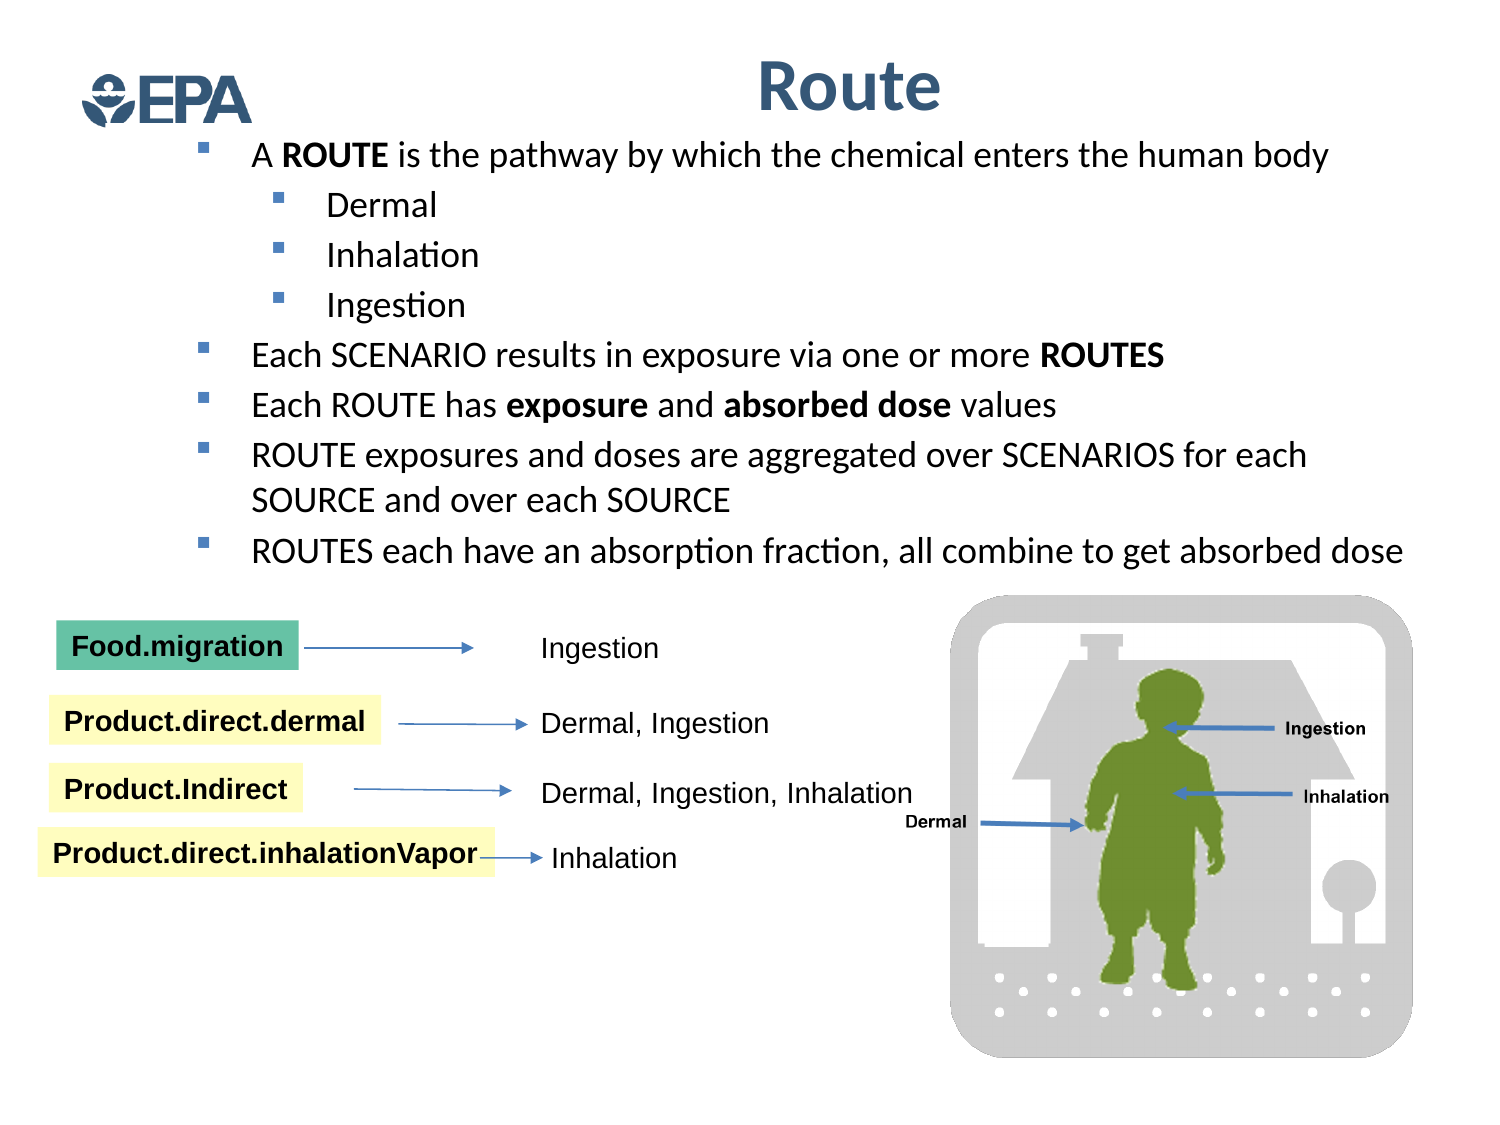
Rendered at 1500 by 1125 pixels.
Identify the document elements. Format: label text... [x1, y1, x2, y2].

title Route [268, 28, 1432, 123]
picture [841, 595, 1437, 1059]
text_box Dermal, Ingestion [525, 696, 786, 747]
text_box A ROUTE is the pathway by which the chemical enters the human body Dermal Inhalation Ingestion Each SCENARIO results in exposure via one or more ROUTES Each ROUTE has exposure and absorbed dose values ROUTE exposures and doses are aggregated over SCENARIOS for each SOURCE and over each SOURCE ROUTES each have an absorption fraction, all combine to get absorbed dose [105, 123, 1454, 470]
text_box Dermal, Ingestion, Inhalation [526, 766, 836, 817]
text_box Ingestion [525, 622, 675, 673]
text_box Food.migration [56, 620, 299, 670]
text_box Product.Indirect [48, 762, 303, 813]
text_box Product.direct.dermal [49, 694, 382, 745]
text_box Inhalation [536, 832, 694, 883]
text_box Product.direct.inhalationVapor [37, 827, 495, 877]
picture [82, 74, 268, 186]
